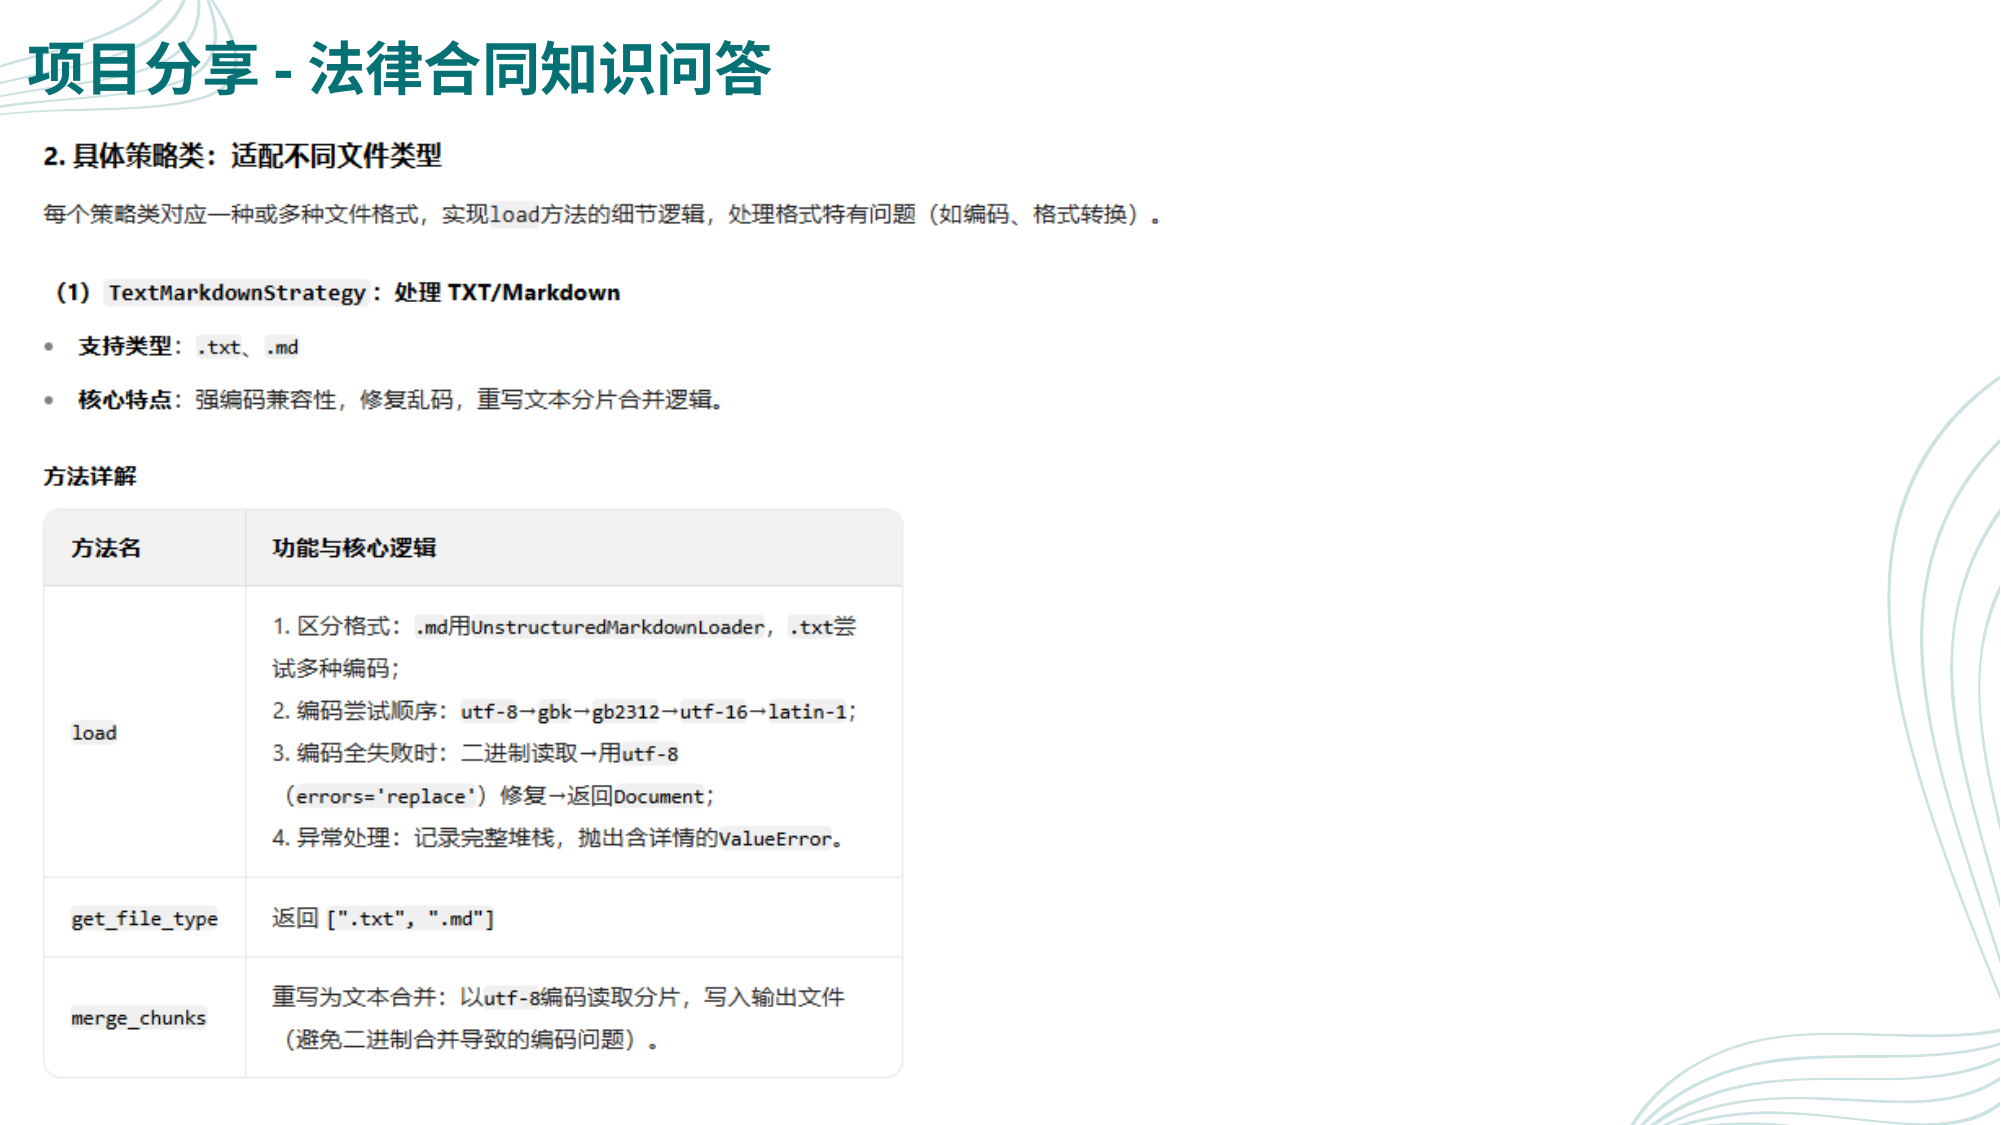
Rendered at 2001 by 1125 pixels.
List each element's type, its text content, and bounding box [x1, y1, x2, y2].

title 项目分享-法律合同知识问答 [27, 0, 1800, 103]
picture [27, 123, 1210, 1090]
